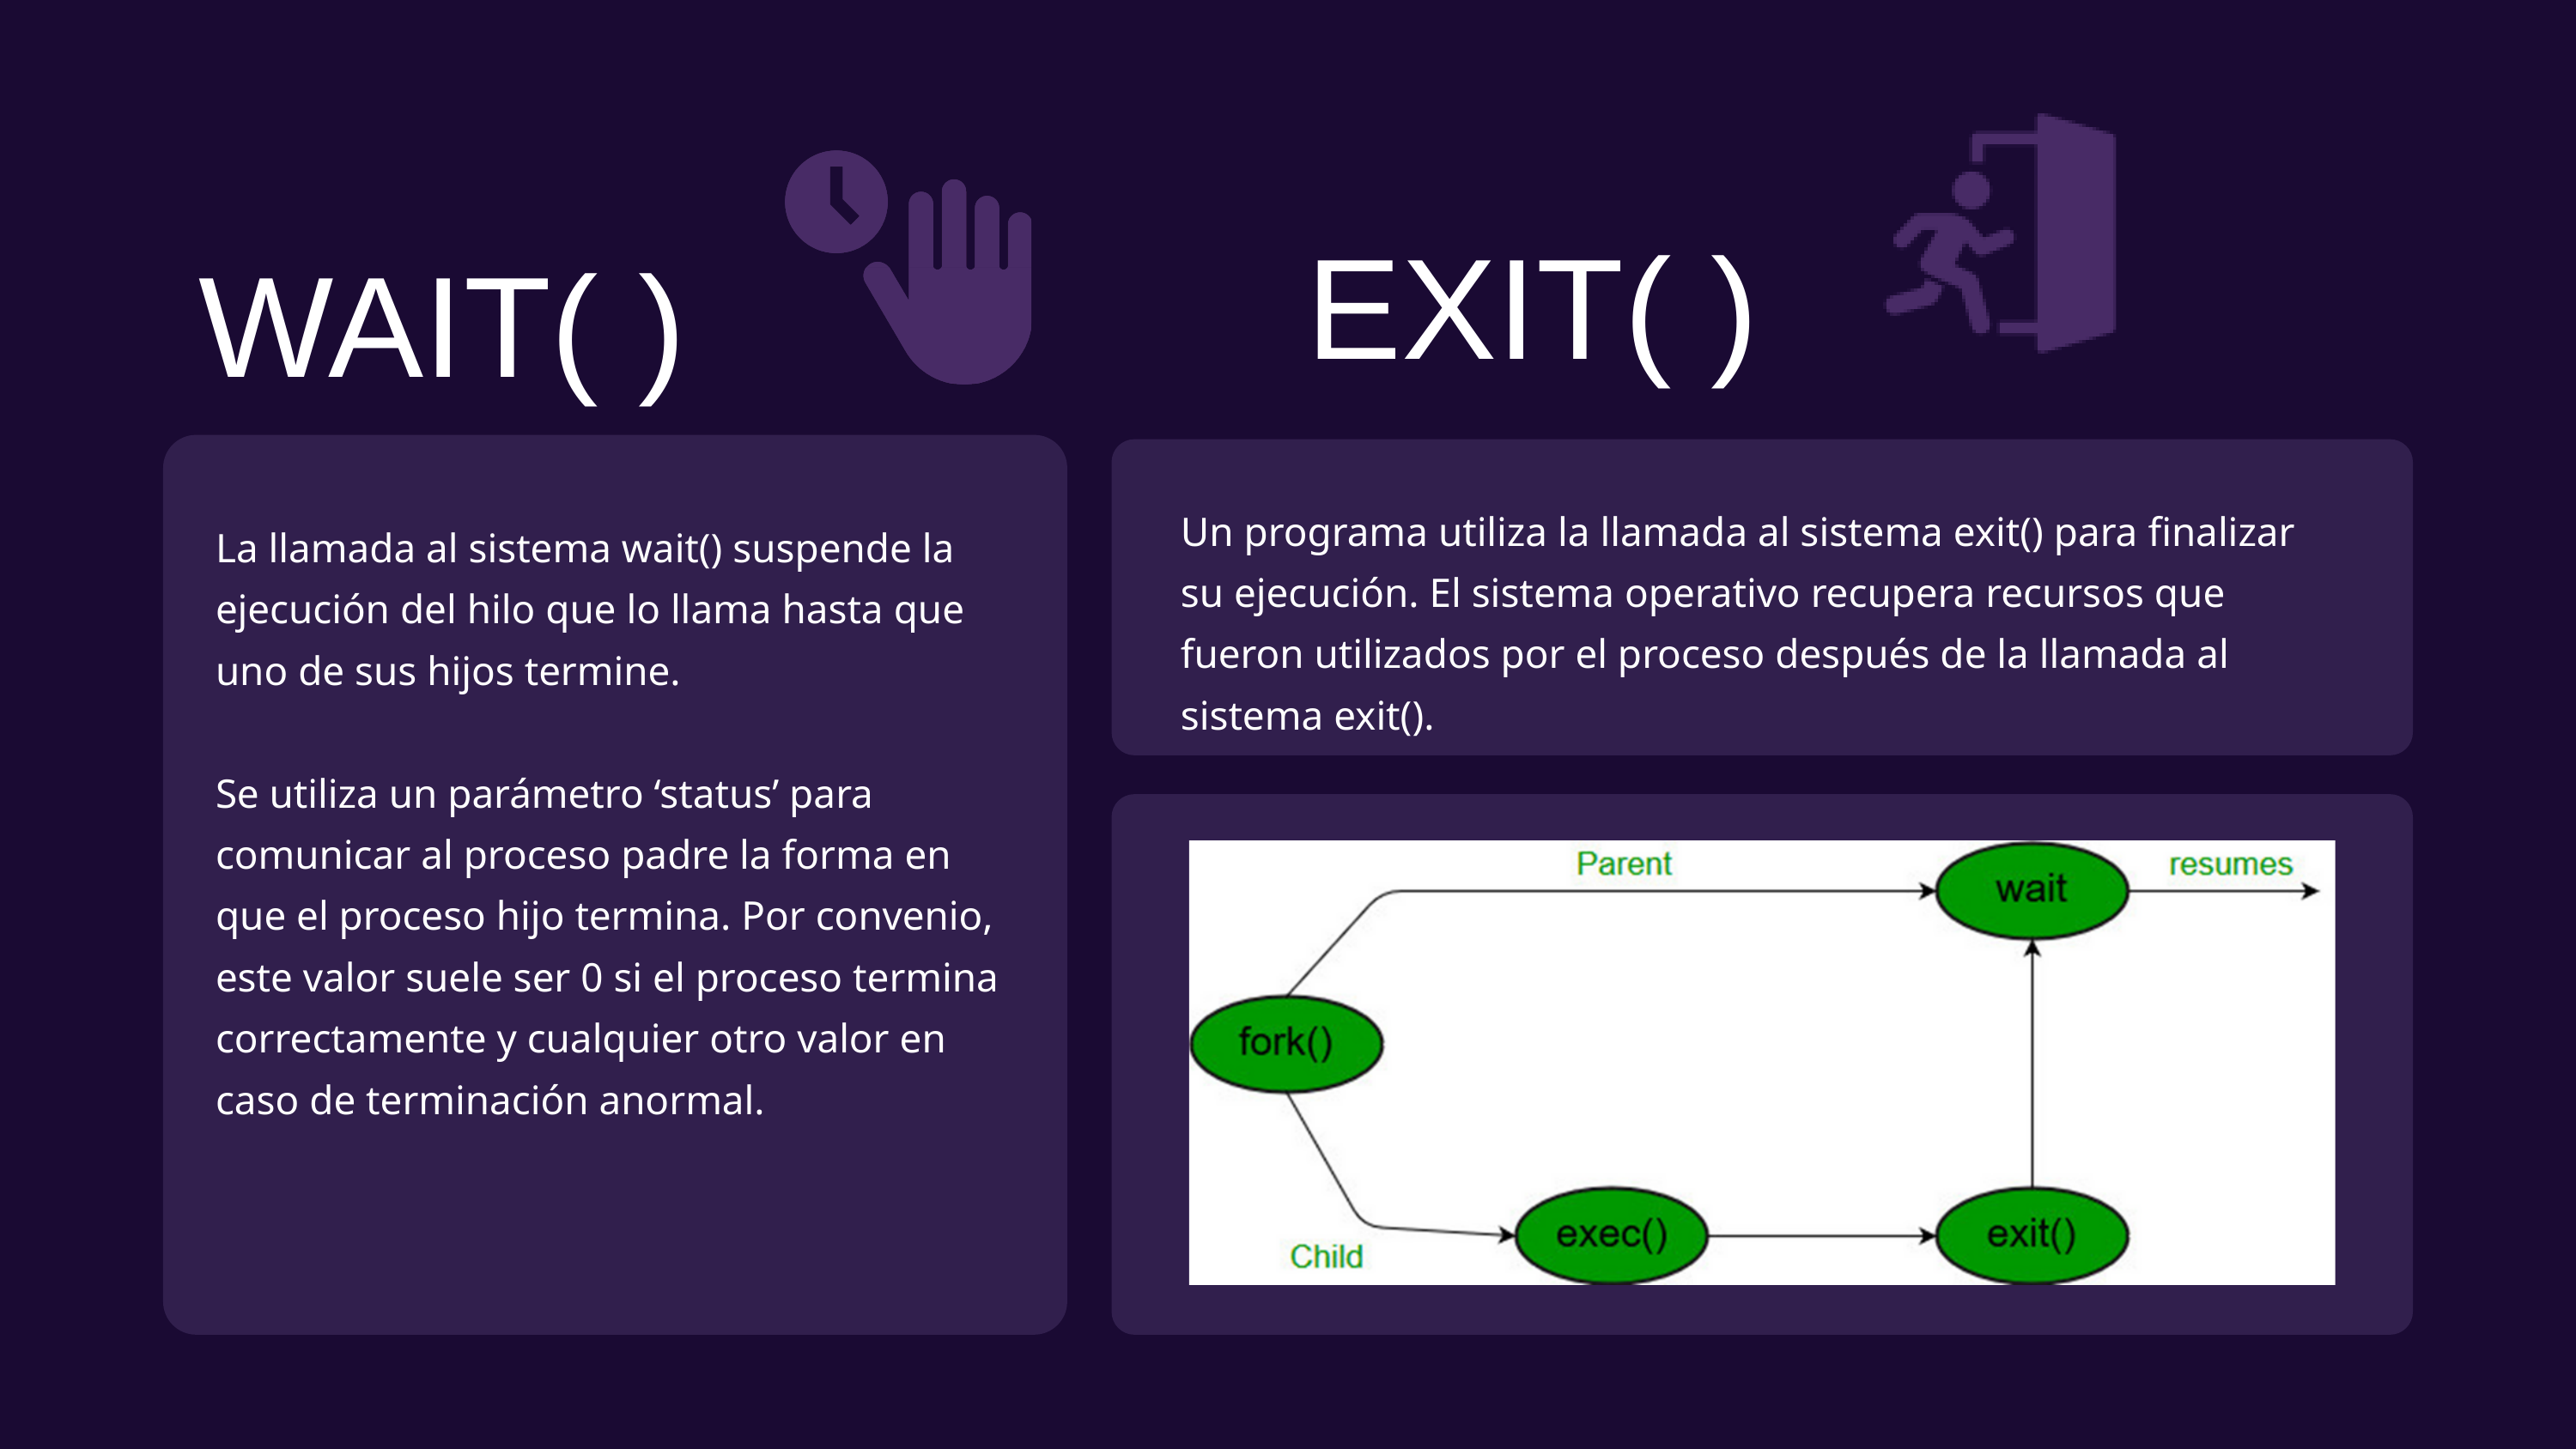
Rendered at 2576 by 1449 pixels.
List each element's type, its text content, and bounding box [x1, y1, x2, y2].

text_box [785, 150, 1032, 385]
text_box WAIT( ) [198, 197, 790, 406]
text_box EXIT( ) [1306, 180, 1897, 389]
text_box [162, 424, 1068, 1335]
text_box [1111, 783, 2414, 1336]
text_box [1880, 113, 2117, 354]
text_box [1111, 428, 2414, 756]
